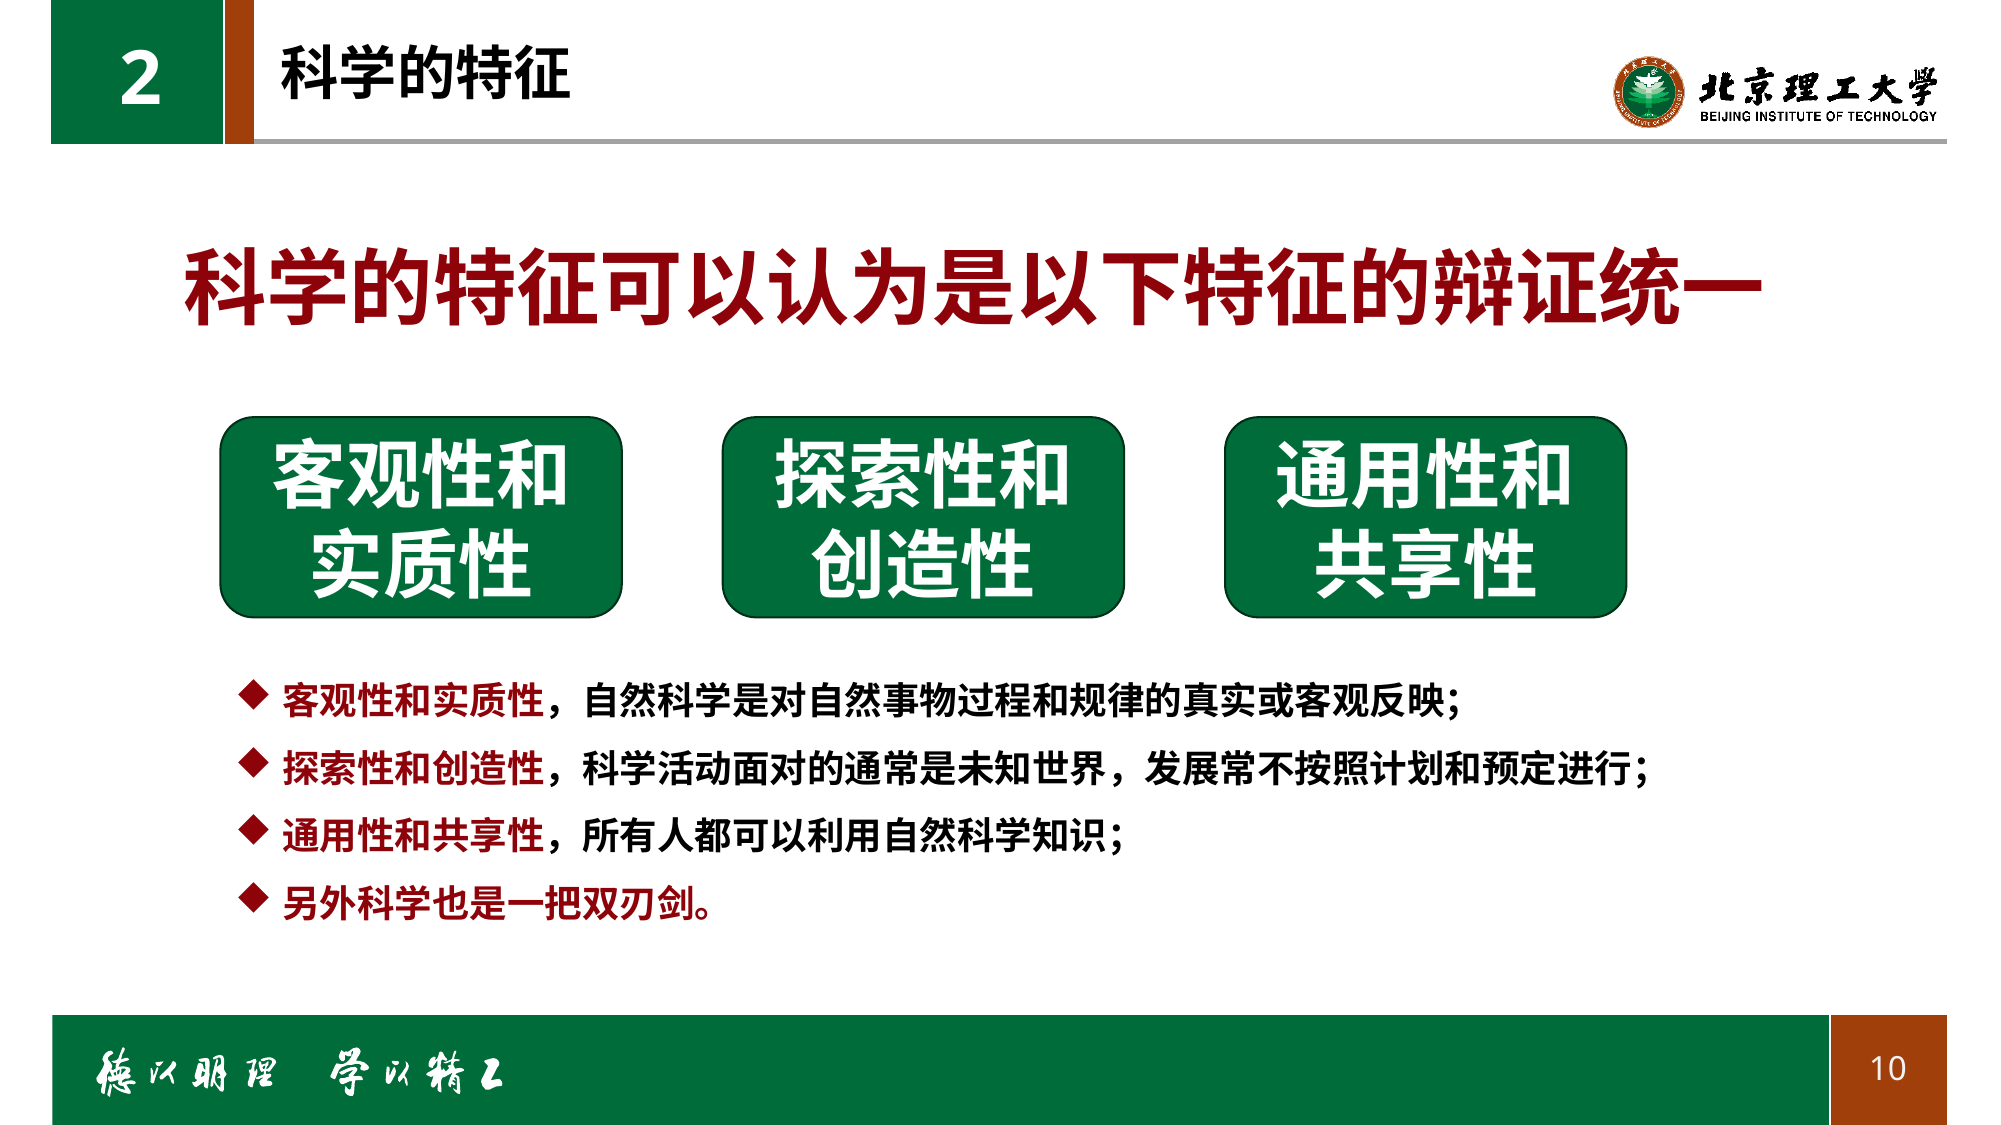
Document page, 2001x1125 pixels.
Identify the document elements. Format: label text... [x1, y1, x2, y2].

text_box 科学的特征可以认为是以下特征的辩证统一 [168, 228, 1781, 343]
title 科学的特征 [265, 36, 1684, 115]
text_box 客观性和实质性 [219, 416, 623, 619]
text_box 客观性和实质性，自然科学是对自然事物过程和规律的真实或客观反映； 探索性和创造性，科学活动面对的通常是未知世界，发展常不按照计划和预定进行； 通用性和共享性，所有人都可以利用自然科学知识； 另外科学也是一把双刃剑。 [220, 647, 1857, 933]
picture [1613, 56, 1937, 128]
text_box 通用性和共享性 [1224, 416, 1628, 619]
text_box 2 [61, 22, 221, 128]
text_box 探索性和创造性 [721, 416, 1126, 619]
